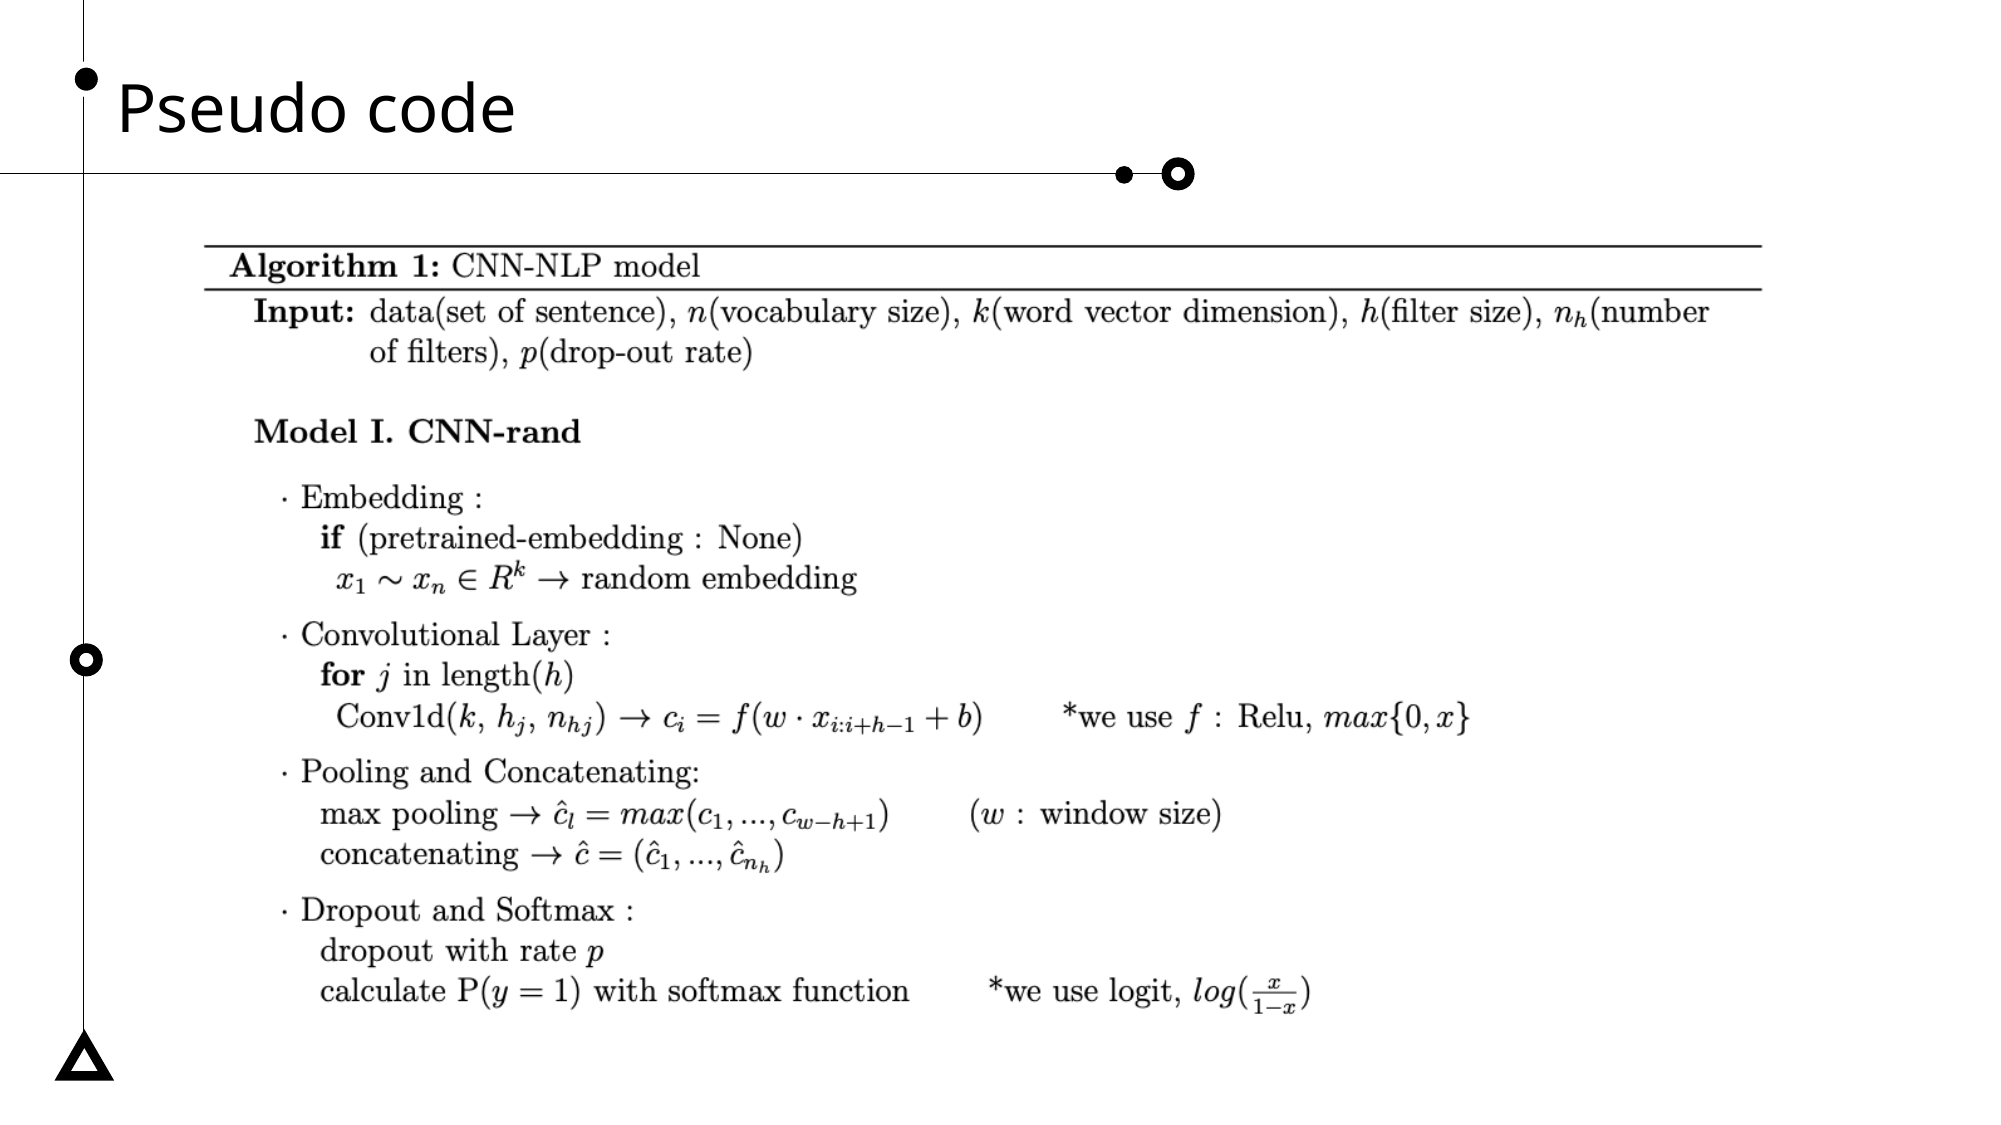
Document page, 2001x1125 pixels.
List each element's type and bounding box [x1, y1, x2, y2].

text_box [0, 0, 1190, 1076]
picture [189, 224, 1794, 1039]
